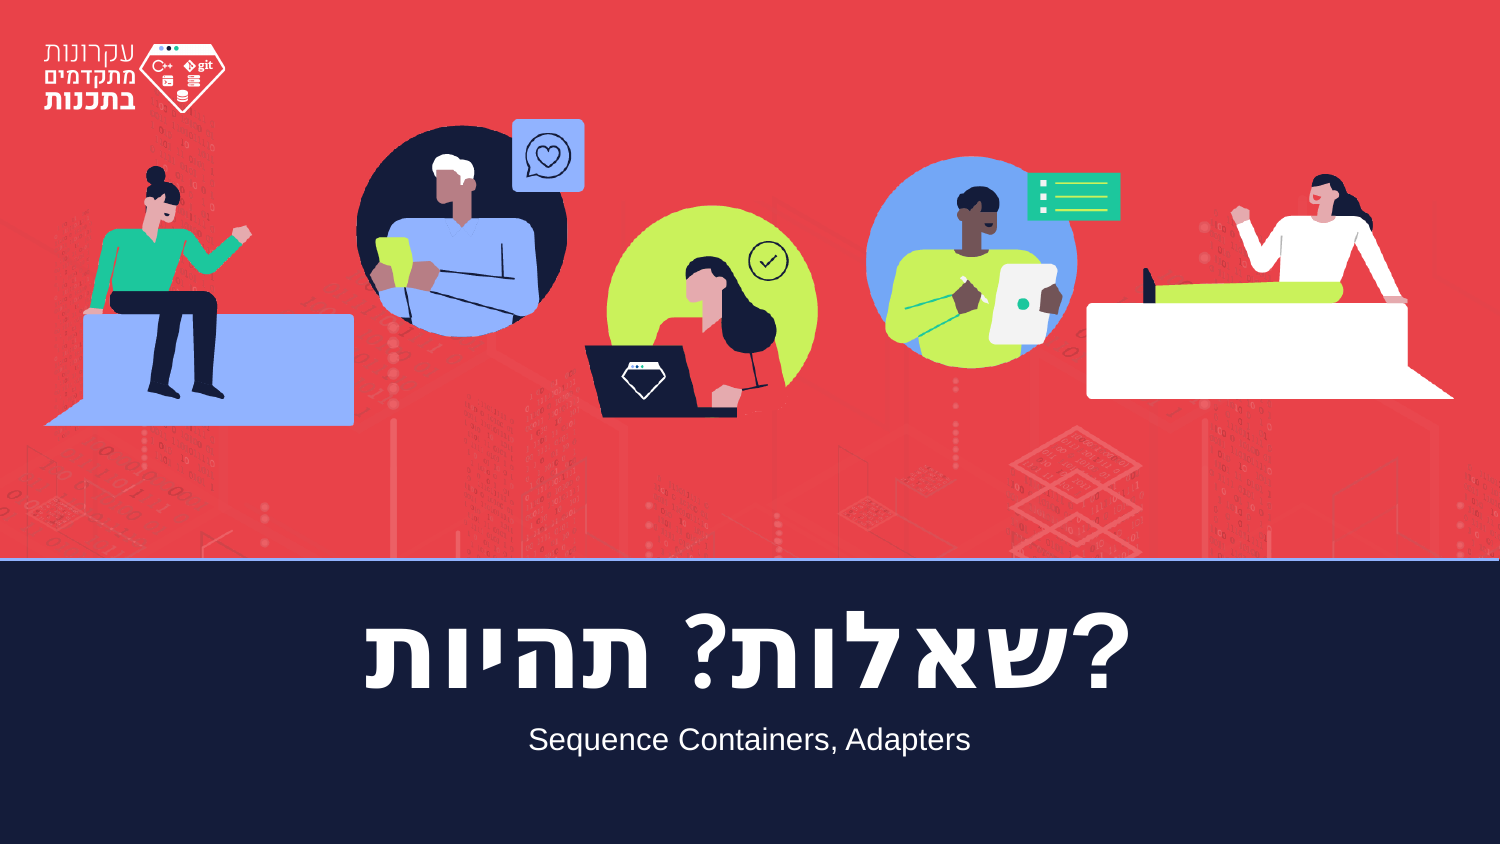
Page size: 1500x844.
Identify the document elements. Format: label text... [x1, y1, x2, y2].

subtitle Sequence Containers, Adapters [88, 719, 1412, 800]
picture [43, 44, 226, 113]
title שאלות? תהיות? [88, 590, 1412, 699]
picture [43, 119, 1454, 426]
